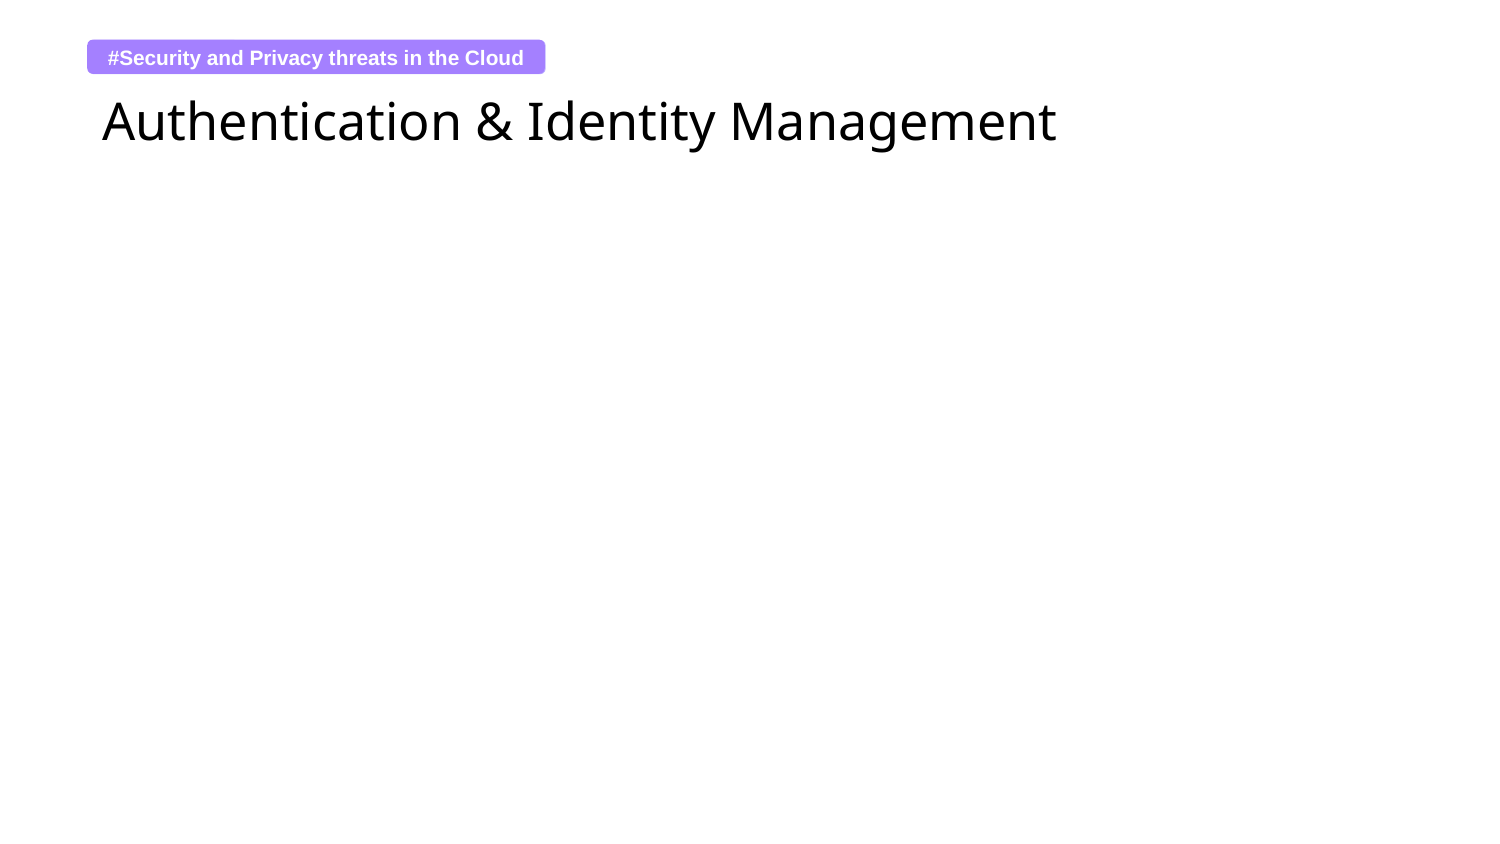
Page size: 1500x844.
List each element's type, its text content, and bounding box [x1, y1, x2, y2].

text_box #Security and Privacy threats in the Cloud [85, 37, 547, 76]
title Authentication & Identity Management [87, 73, 1453, 168]
